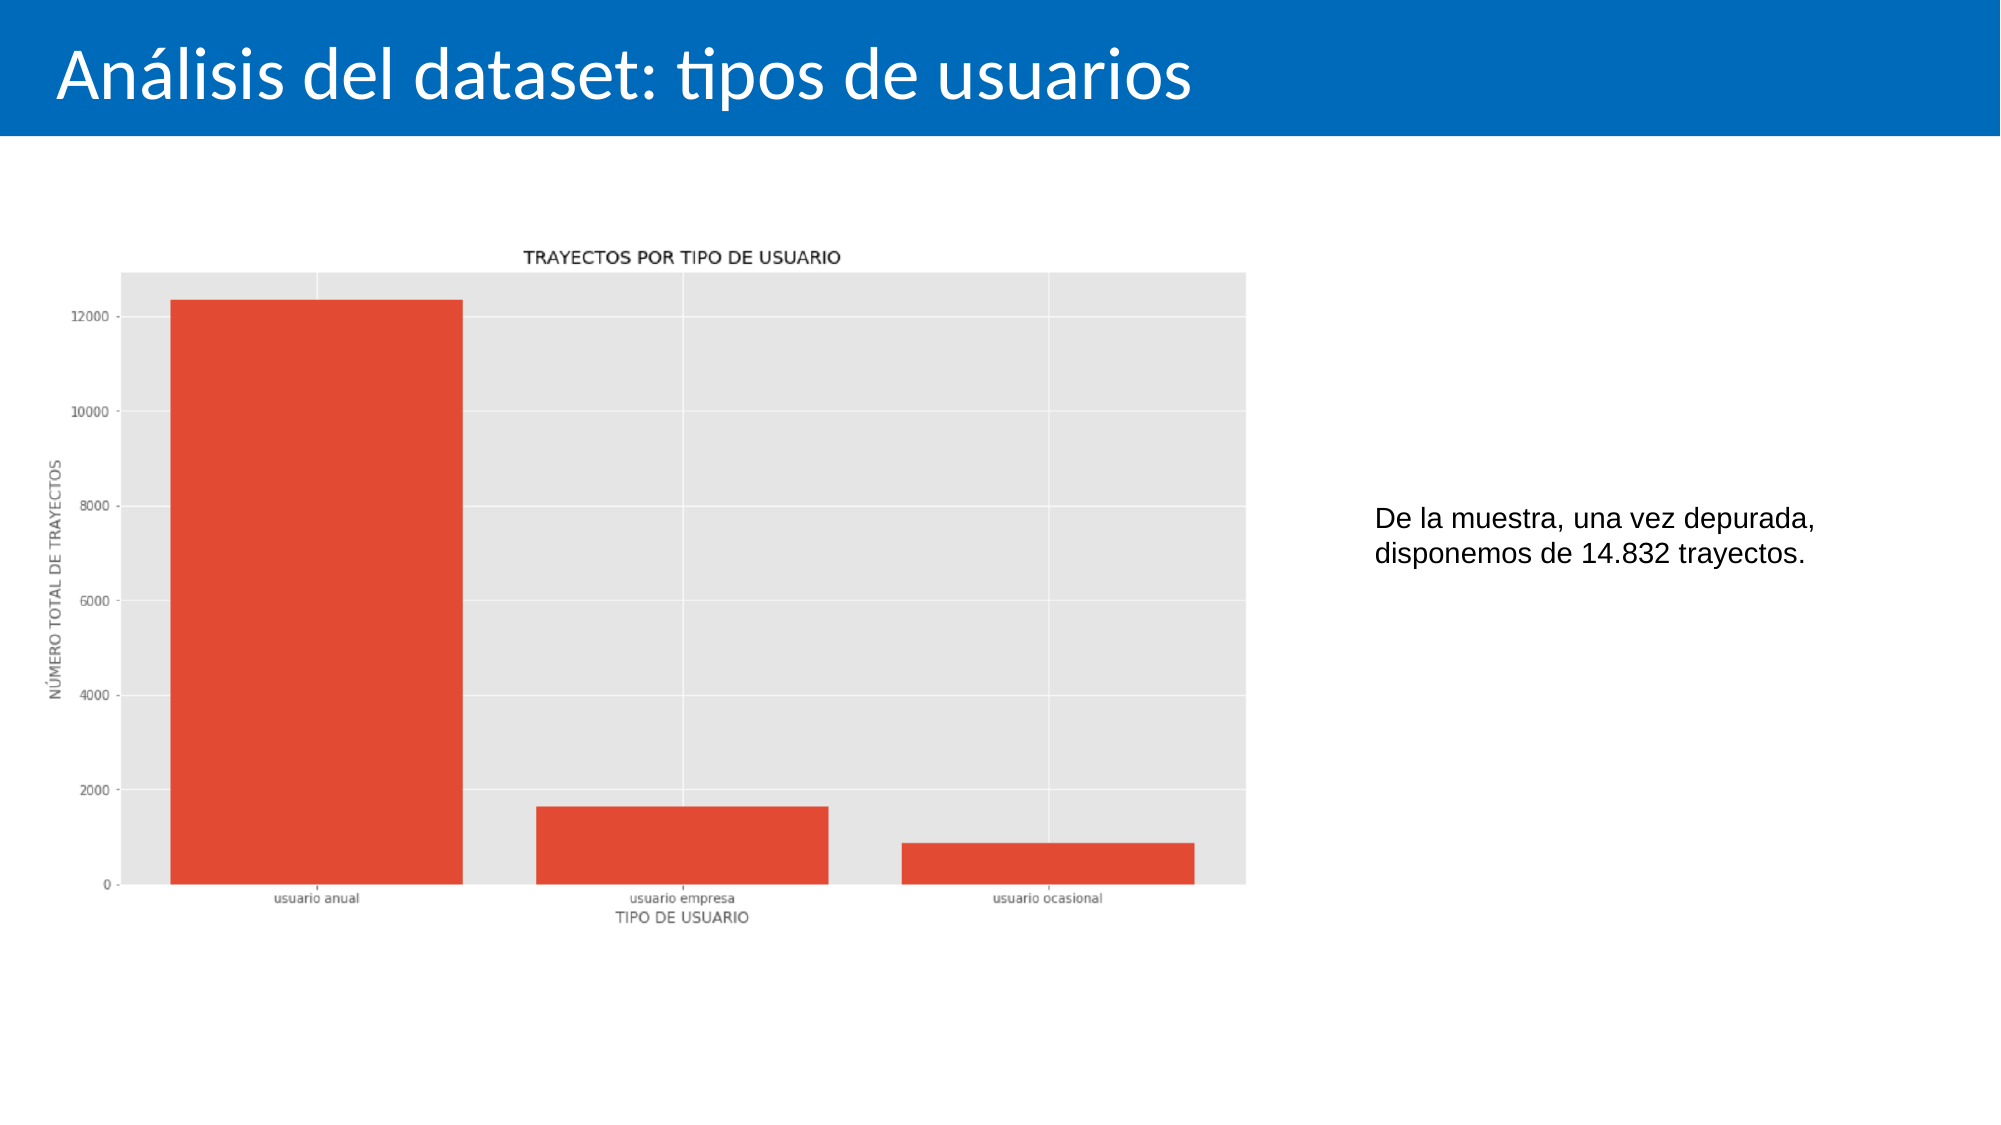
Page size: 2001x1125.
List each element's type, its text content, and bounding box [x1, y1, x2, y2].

text_box De la muestra, una vez depurada, disponemos de 14.832 trayectos. [1360, 491, 1861, 682]
text_box [0, 0, 2000, 138]
text_box Análisis del dataset: tipos de usuarios [41, 27, 1767, 245]
picture [28, 244, 1288, 932]
